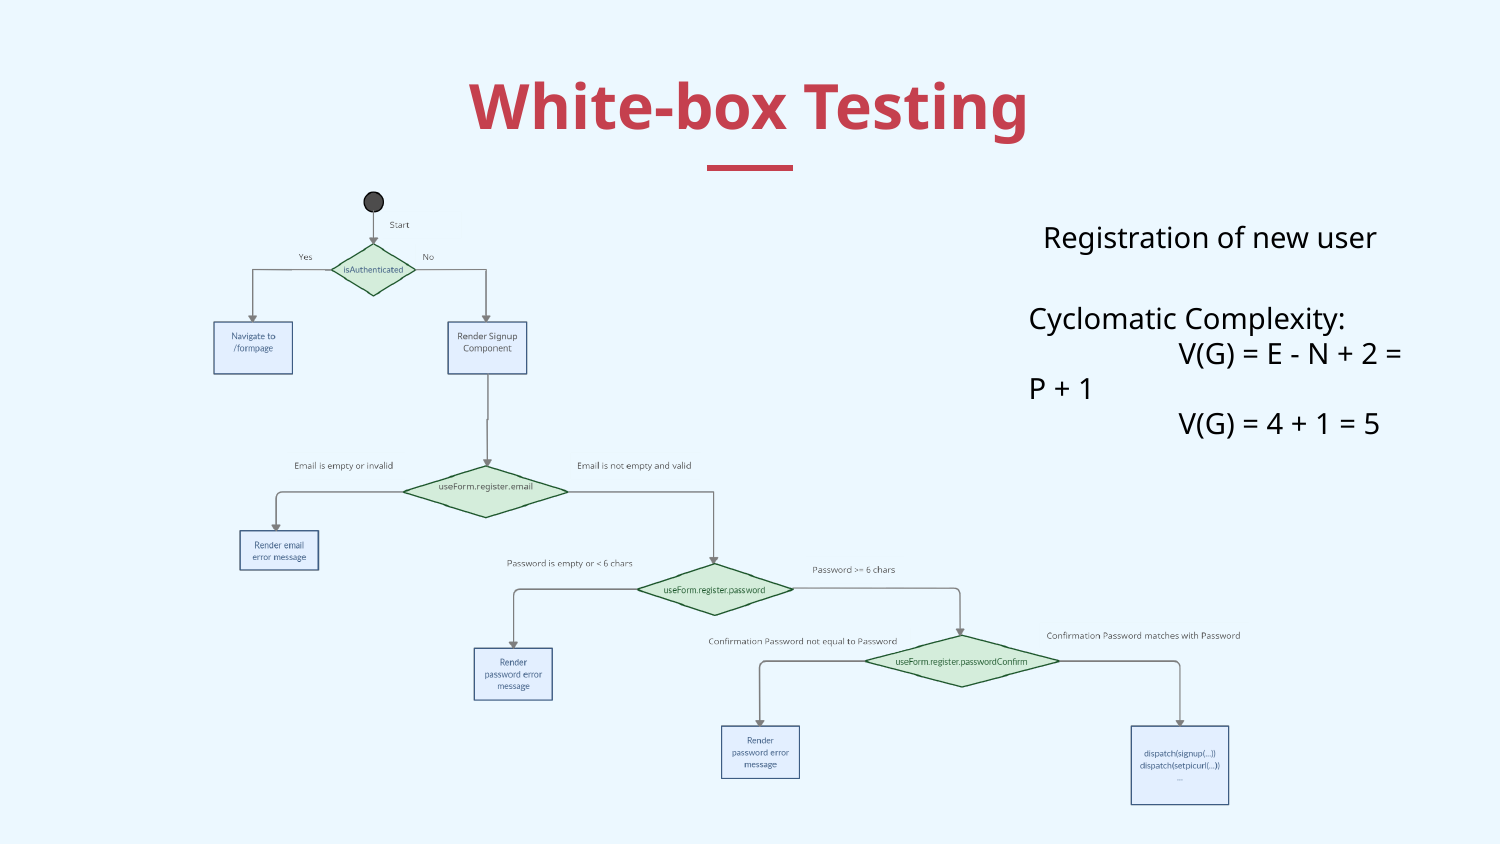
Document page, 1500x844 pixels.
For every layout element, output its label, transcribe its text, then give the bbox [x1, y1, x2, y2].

title White-box Testing [130, 33, 1370, 157]
text_box Cyclomatic Complexity: V(G) = E - N + 2 = P + 1 V(G) = 4 + 1 = 5 [1266, 285, 1421, 456]
text_box Registration of new user [1266, 203, 1394, 269]
picture [200, 179, 1261, 817]
